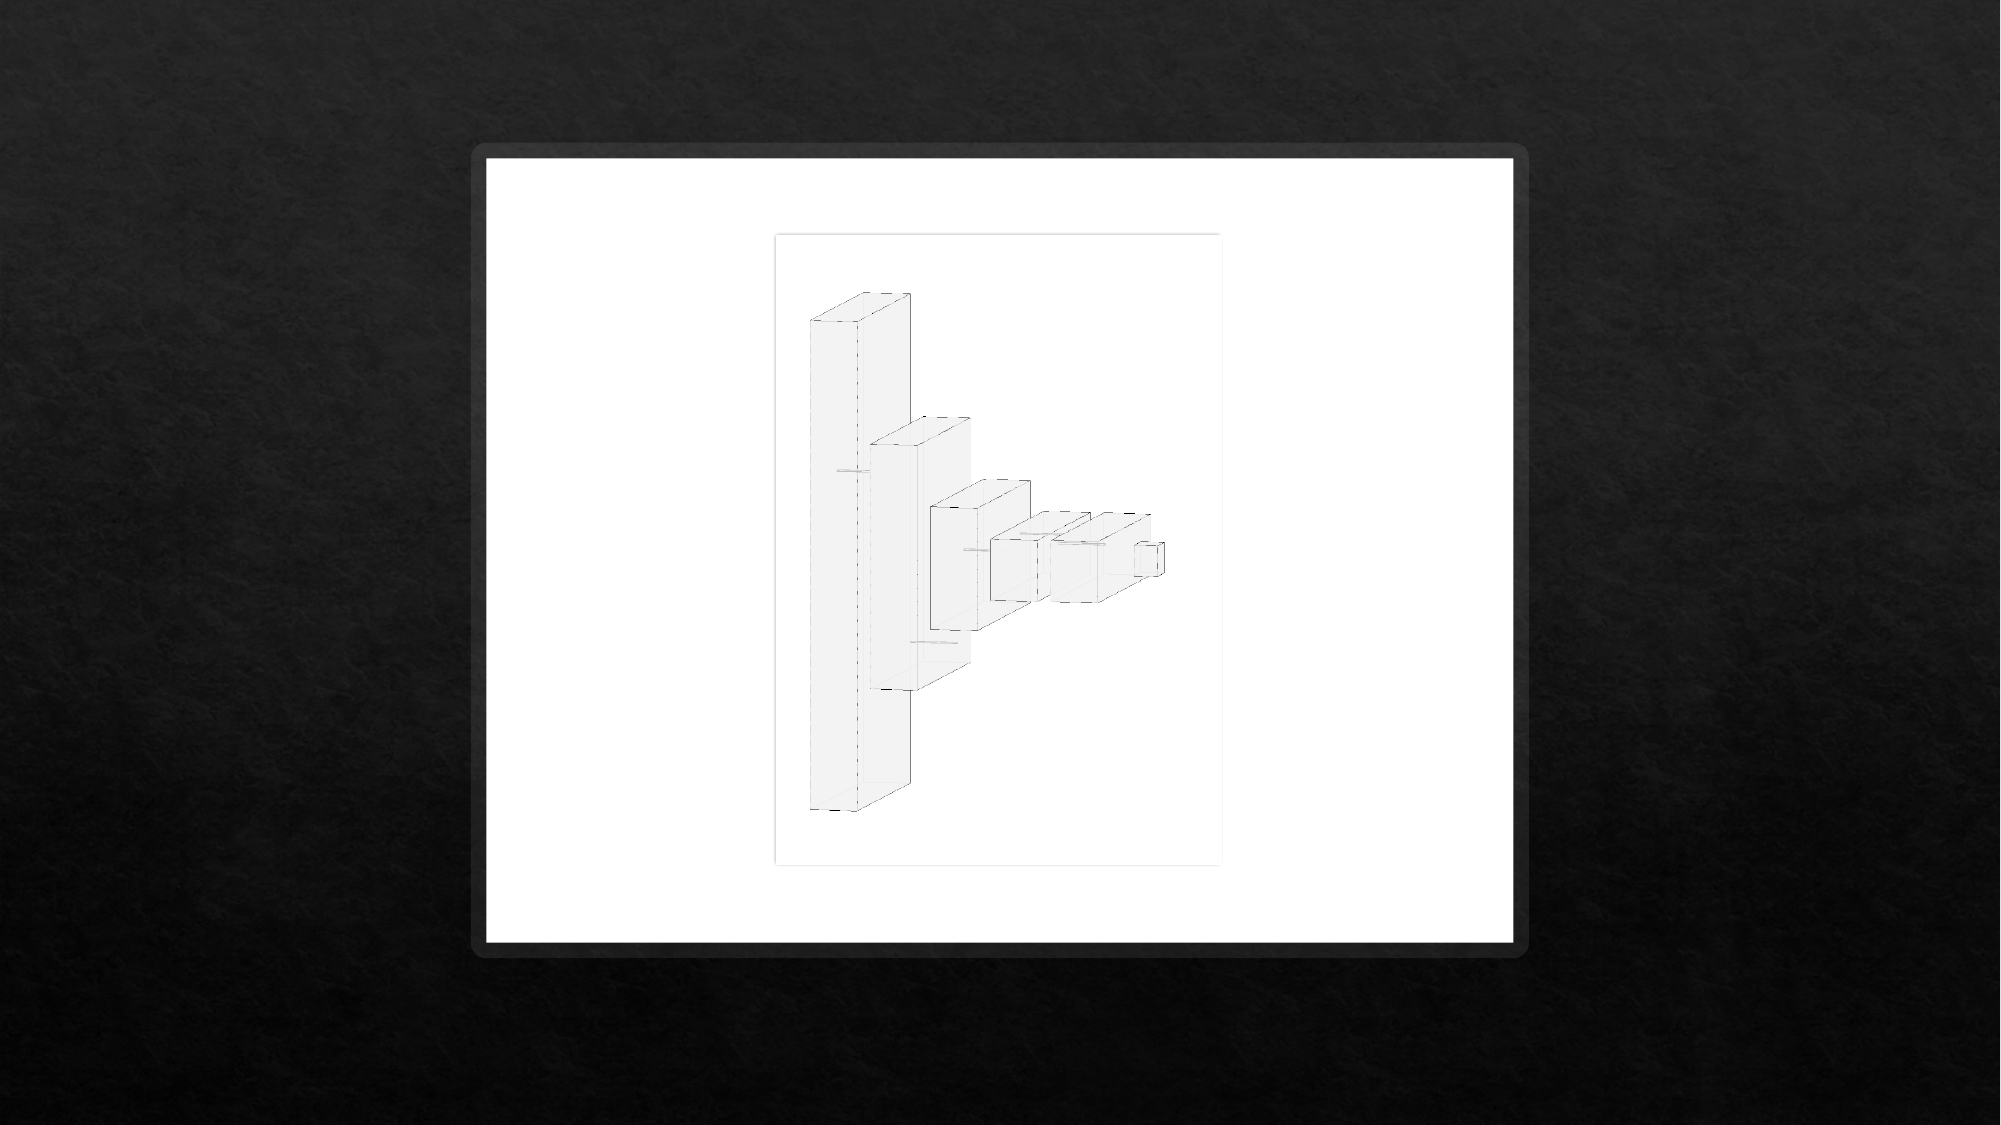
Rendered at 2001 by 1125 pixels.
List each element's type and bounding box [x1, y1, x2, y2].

text_box [485, 157, 1515, 944]
list [776, 235, 1222, 866]
